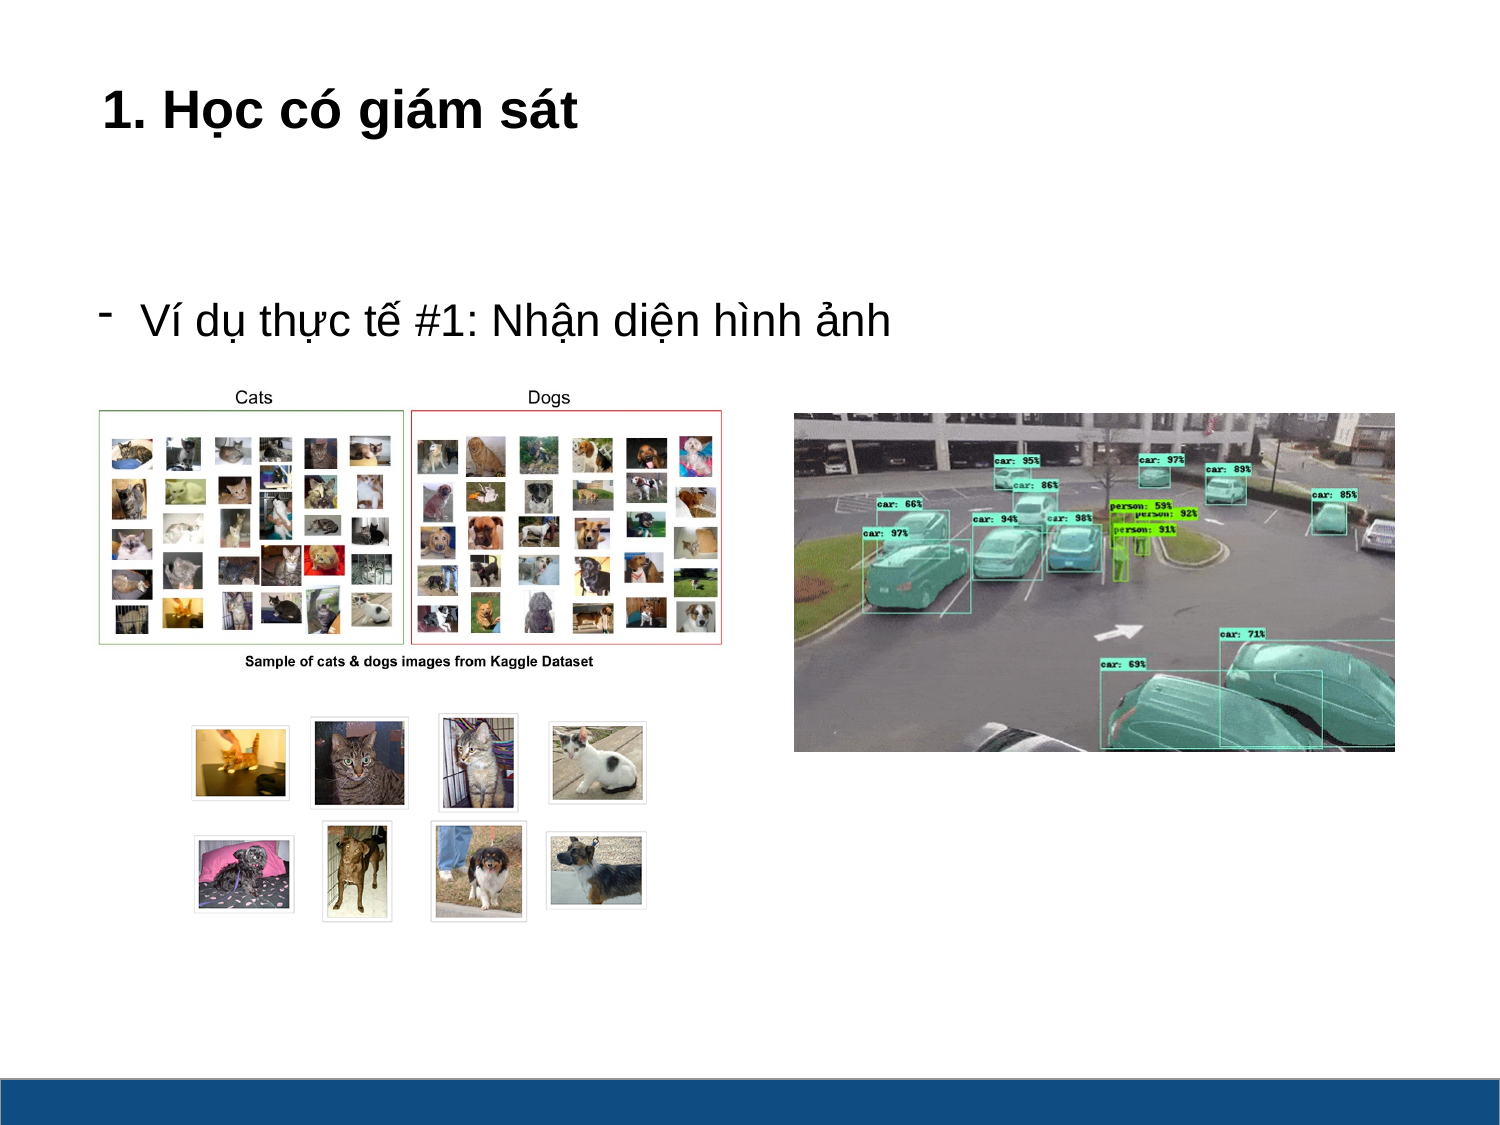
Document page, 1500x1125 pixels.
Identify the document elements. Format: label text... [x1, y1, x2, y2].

picture [56, 384, 782, 677]
list Ví dụ thực tế #1: Nhận diện hình ảnh [95, 288, 1395, 415]
picture [794, 413, 1395, 752]
picture [184, 712, 654, 929]
title 1. Học có giám sát [99, 72, 1399, 216]
